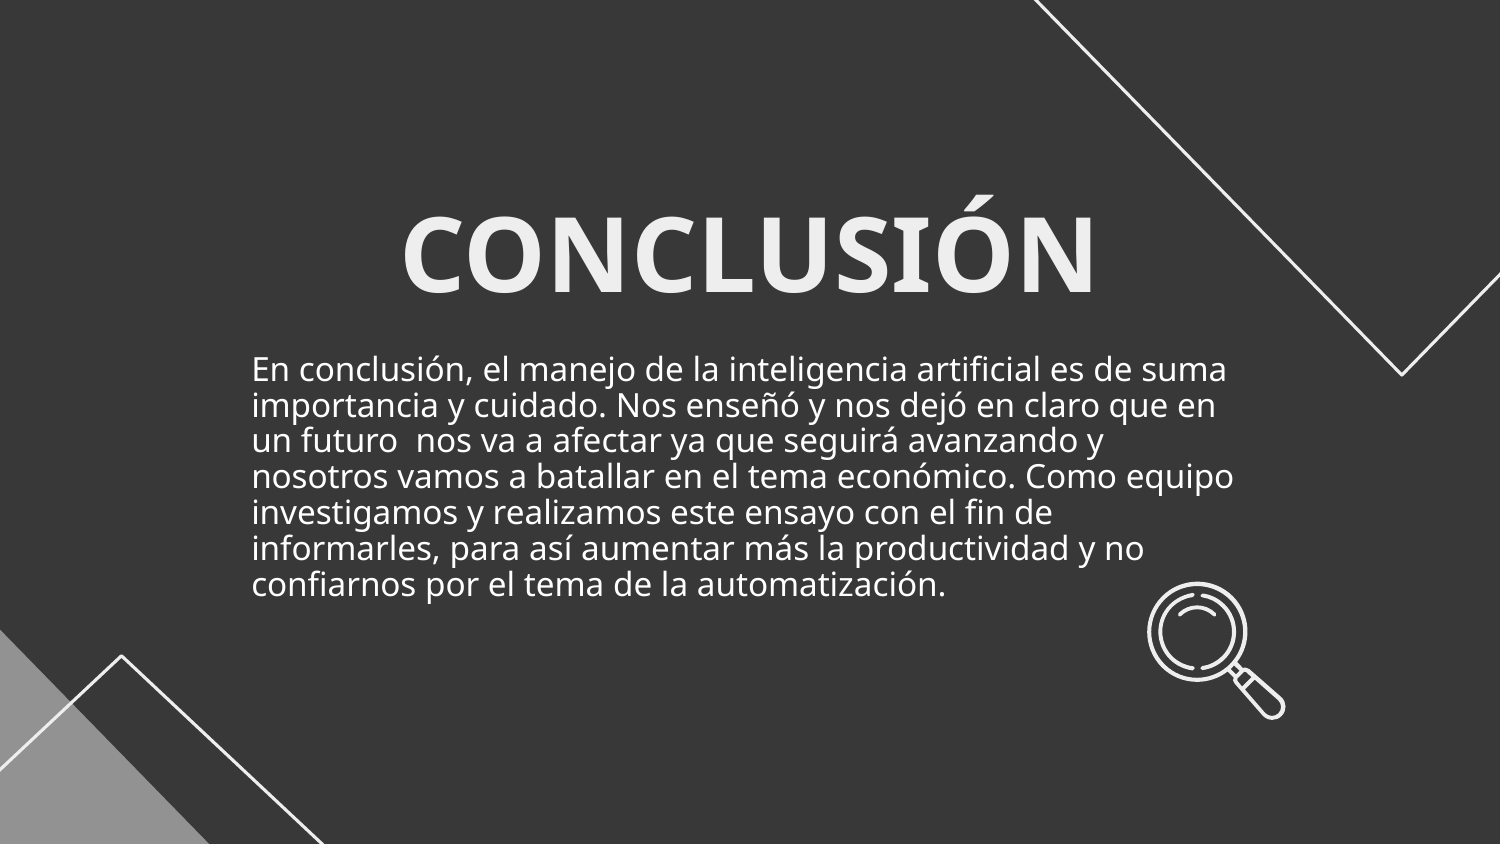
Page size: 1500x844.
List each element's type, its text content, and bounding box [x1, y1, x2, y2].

title CONCLUSIÓN [116, 206, 1383, 296]
text_box En conclusión, el manejo de la inteligencia artificial es de suma importancia y cuidado. Nos enseñó y nos dejó en claro que en un futuro nos va a afectar ya que seguirá avanzando y nosotros vamos a batallar en el tema económico. Como equipo investigamos y realizamos este ensayo con el fin de informarles, para así aumentar más la productividad y no confiarnos por el tema de la automatización. [236, 345, 1264, 612]
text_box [1142, 581, 1288, 721]
